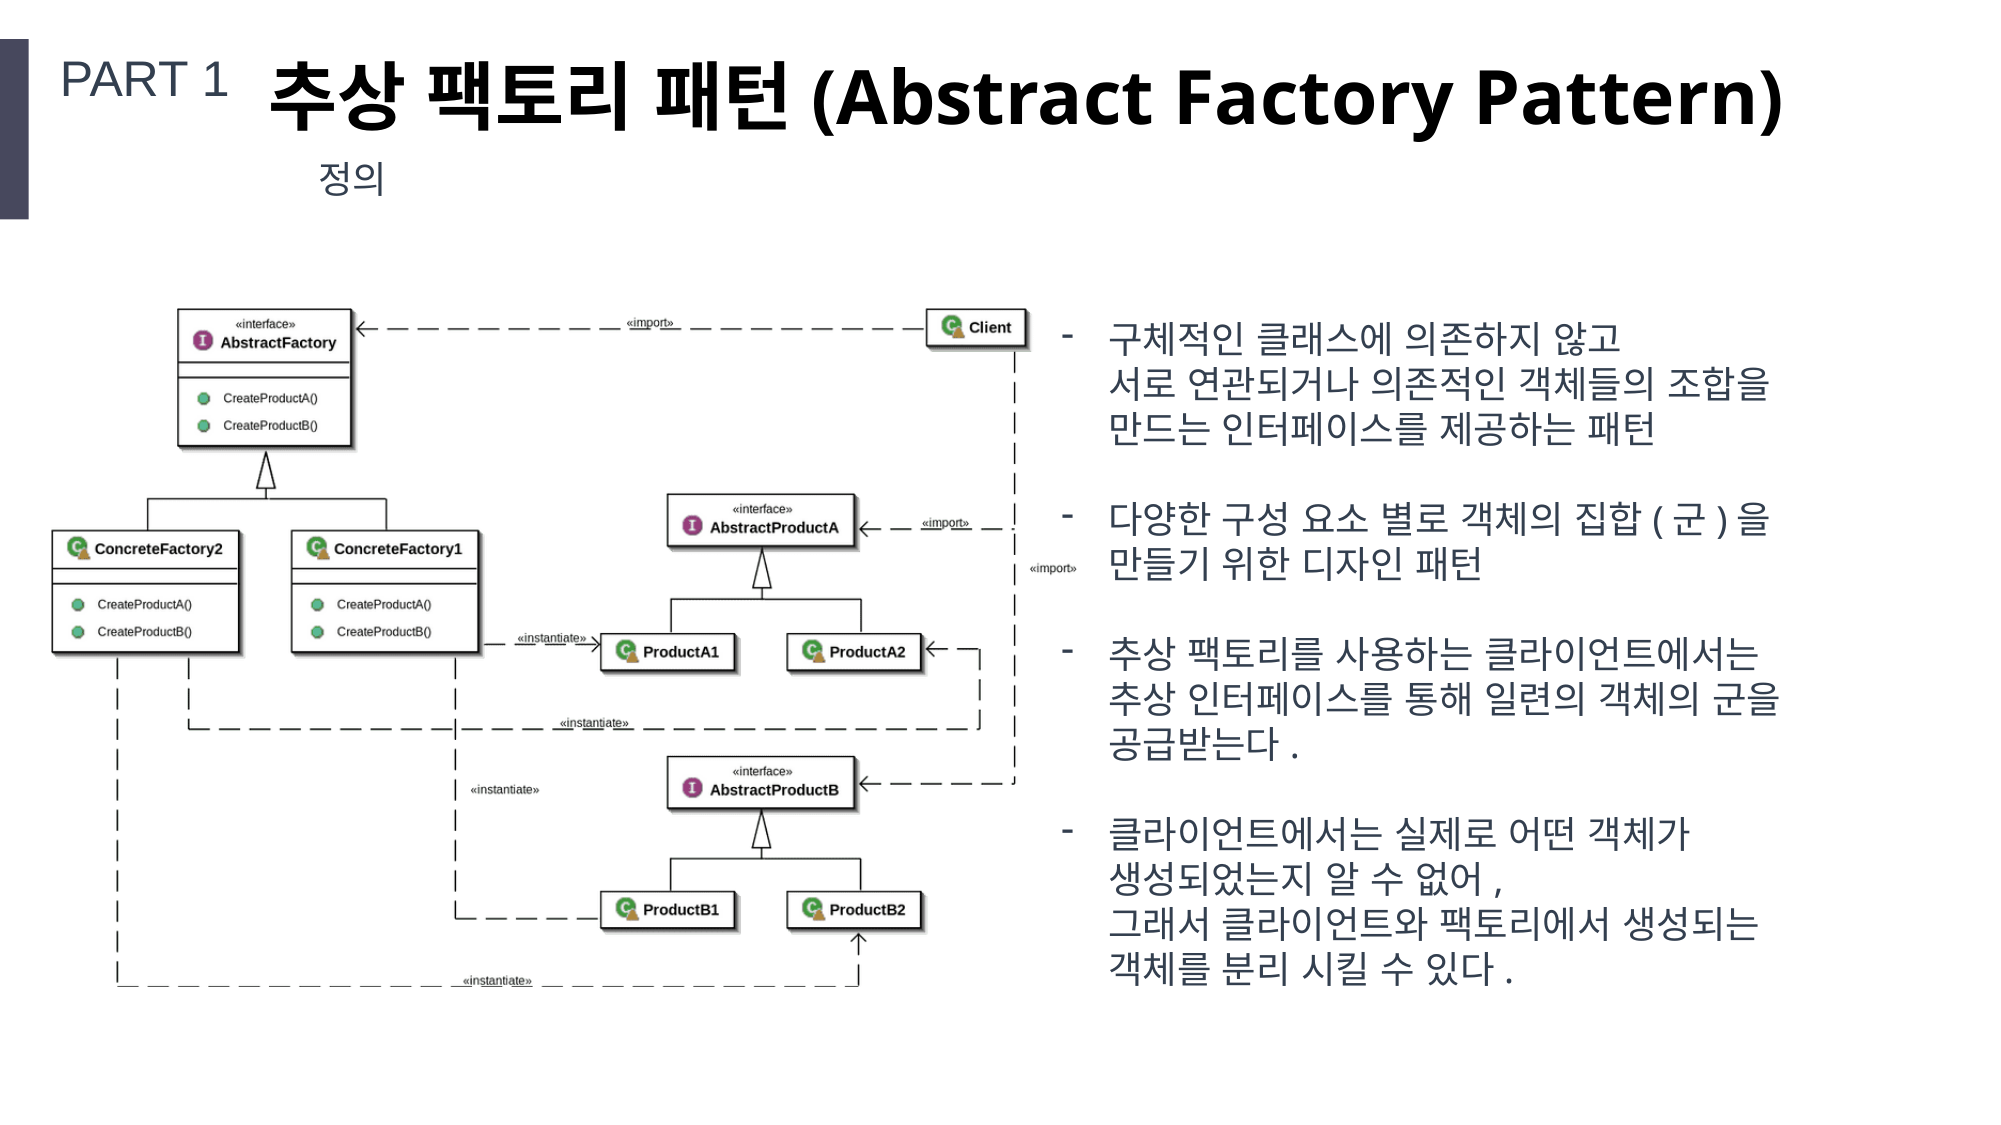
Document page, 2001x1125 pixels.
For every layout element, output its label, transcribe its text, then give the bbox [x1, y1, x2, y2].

picture [51, 308, 1077, 987]
text_box 추상 팩토리 패턴(Abstract Factory Pattern) [253, 41, 1799, 147]
text_box 정의 [303, 149, 403, 209]
text_box [0, 38, 30, 220]
text_box 구체적인 클래스에 의존하지 않고 서로 연관되거나 의존적인 객체들의 조합을 만드는 인터페이스를 제공하는 패턴 다양한 구성 요소 별로 객체의 집합(군)을 만들기 위한 디자인 패턴 추상 팩토리를 사용하는 클라이언트에서는 추상 인터페이스를 통해 일련의 객체의 군을 공급받는다. 클라이언트에서는 실제로 어떤 객체가 생성되었는지 알 수 없어, 그래서 클라이언트와 팩토리에서 생성되는 객체를 분리 시킬 수 있다. [1046, 308, 1797, 1044]
text_box PART 1 [45, 39, 245, 114]
